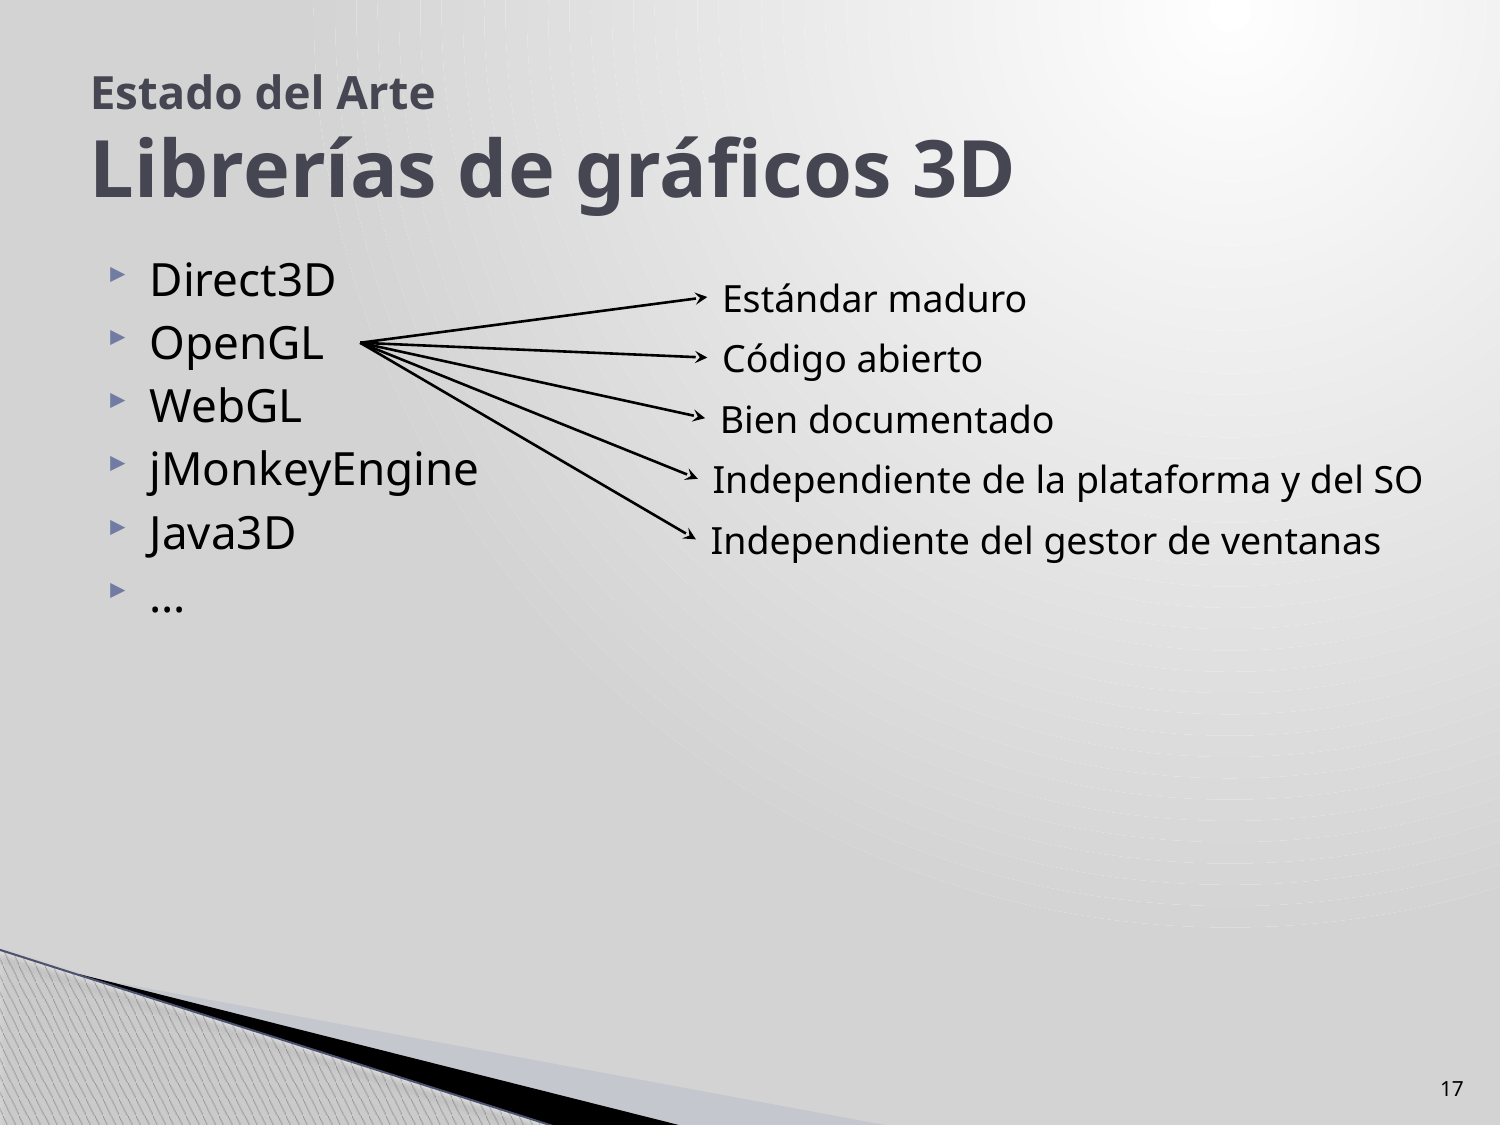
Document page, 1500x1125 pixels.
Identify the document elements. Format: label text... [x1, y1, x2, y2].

title Estado del Arte Librerías de gráficos 3D [75, 45, 1425, 233]
text_box Independiente del gestor de ventanas [695, 509, 1397, 570]
text_box Estándar maduro [707, 267, 1043, 327]
slide_number 17 [1418, 1051, 1479, 1112]
text_box Independiente de la plataforma y del SO [721, 448, 1439, 509]
list Direct3D OpenGL WebGL jMonkeyEngine Java3D … [75, 243, 1425, 986]
text_box Bien documentado [722, 388, 1070, 448]
text_box Código abierto [721, 327, 999, 388]
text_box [359, 342, 715, 480]
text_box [359, 297, 715, 341]
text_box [359, 491, 715, 541]
